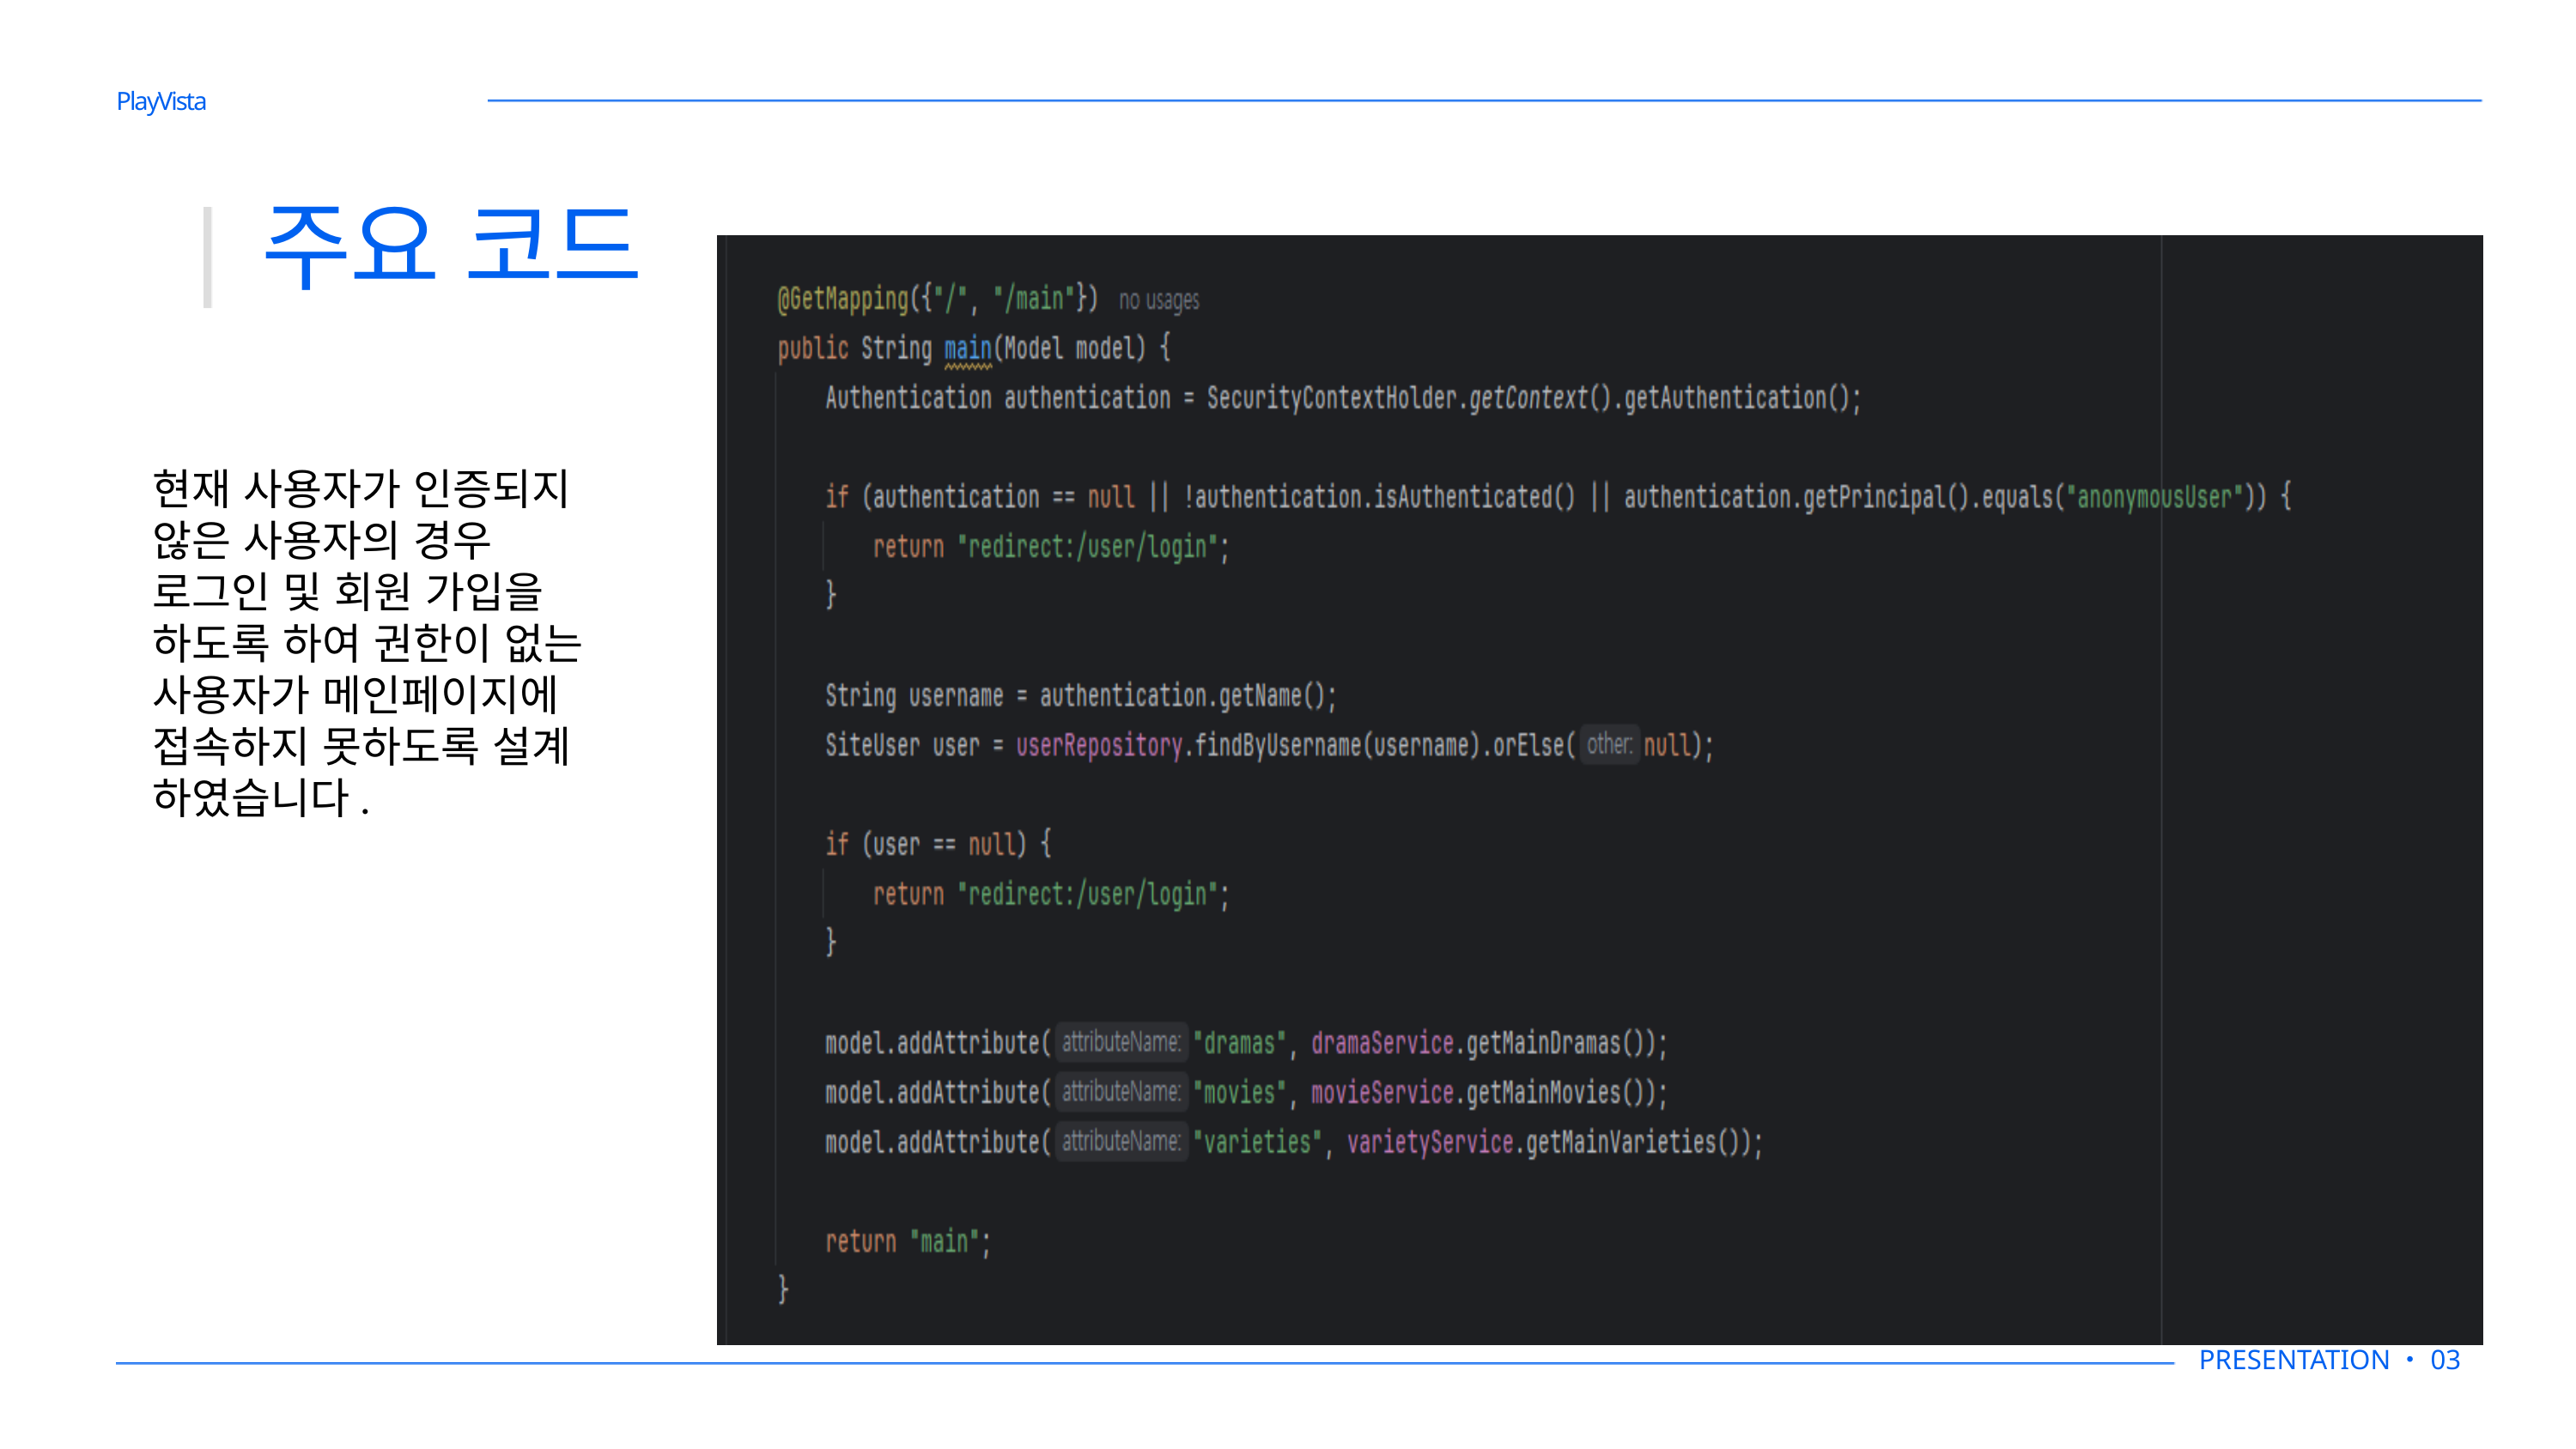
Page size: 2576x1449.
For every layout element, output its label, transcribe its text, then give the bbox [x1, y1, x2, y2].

text_box PRESENTATION・03 [2084, 1351, 2462, 1379]
text_box PlayVista [116, 82, 494, 120]
text_box 현재 사용자가 인증되지 않은 사용자의 경우 로그인 및 회원 가입을 하도록 하여 권한이 없는 사용자가 메인페이지에 접속하지 못하도록 설계 하였습니다. [139, 456, 664, 881]
picture [717, 235, 2483, 1345]
picture [204, 207, 214, 308]
text_box 주요 코드 [261, 179, 1066, 317]
